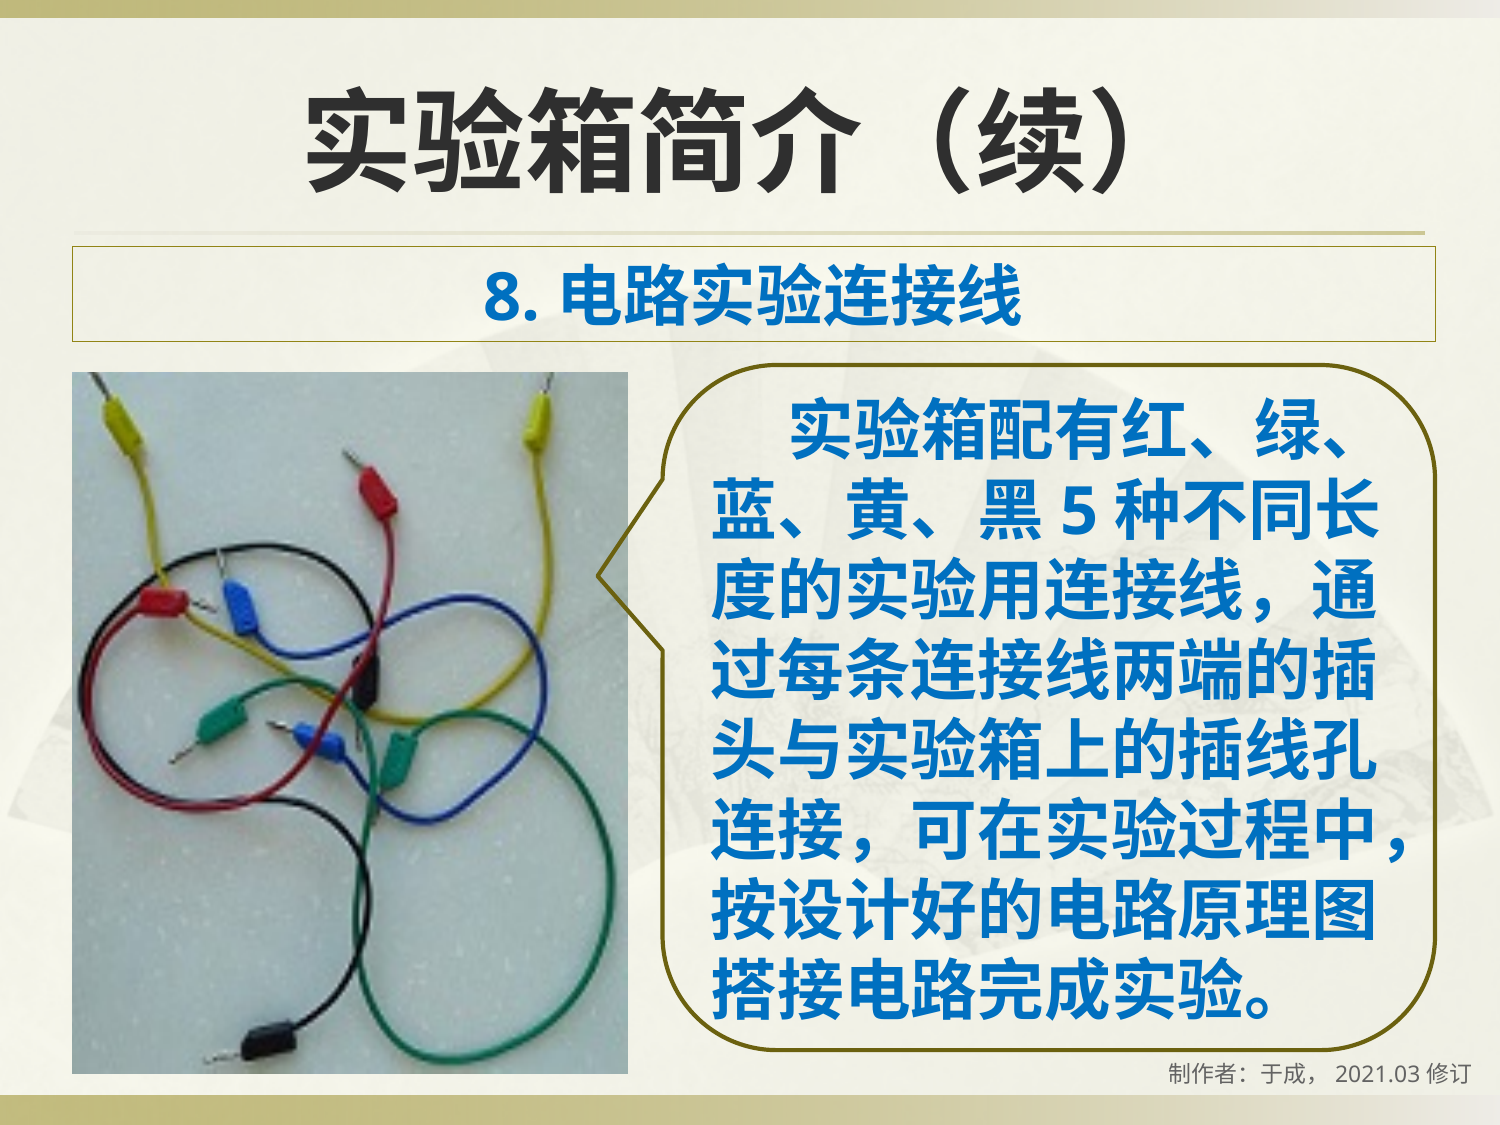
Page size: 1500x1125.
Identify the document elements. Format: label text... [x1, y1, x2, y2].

text_box 实验箱配有红、绿、蓝、黄、黑5种不同长度的实验用连接线，通过每条连接线两端的插头与实验箱上的插线孔连接，可在实验过程中，按设计好的电路原理图搭接电路完成实验。 [632, 362, 1438, 1053]
footer 制作者：于成，2021.03修订 [874, 1050, 1487, 1097]
text_box 8.电路实验连接线 [72, 246, 1436, 342]
title 实验箱简介（续） [75, 45, 1425, 233]
picture [71, 371, 628, 1075]
